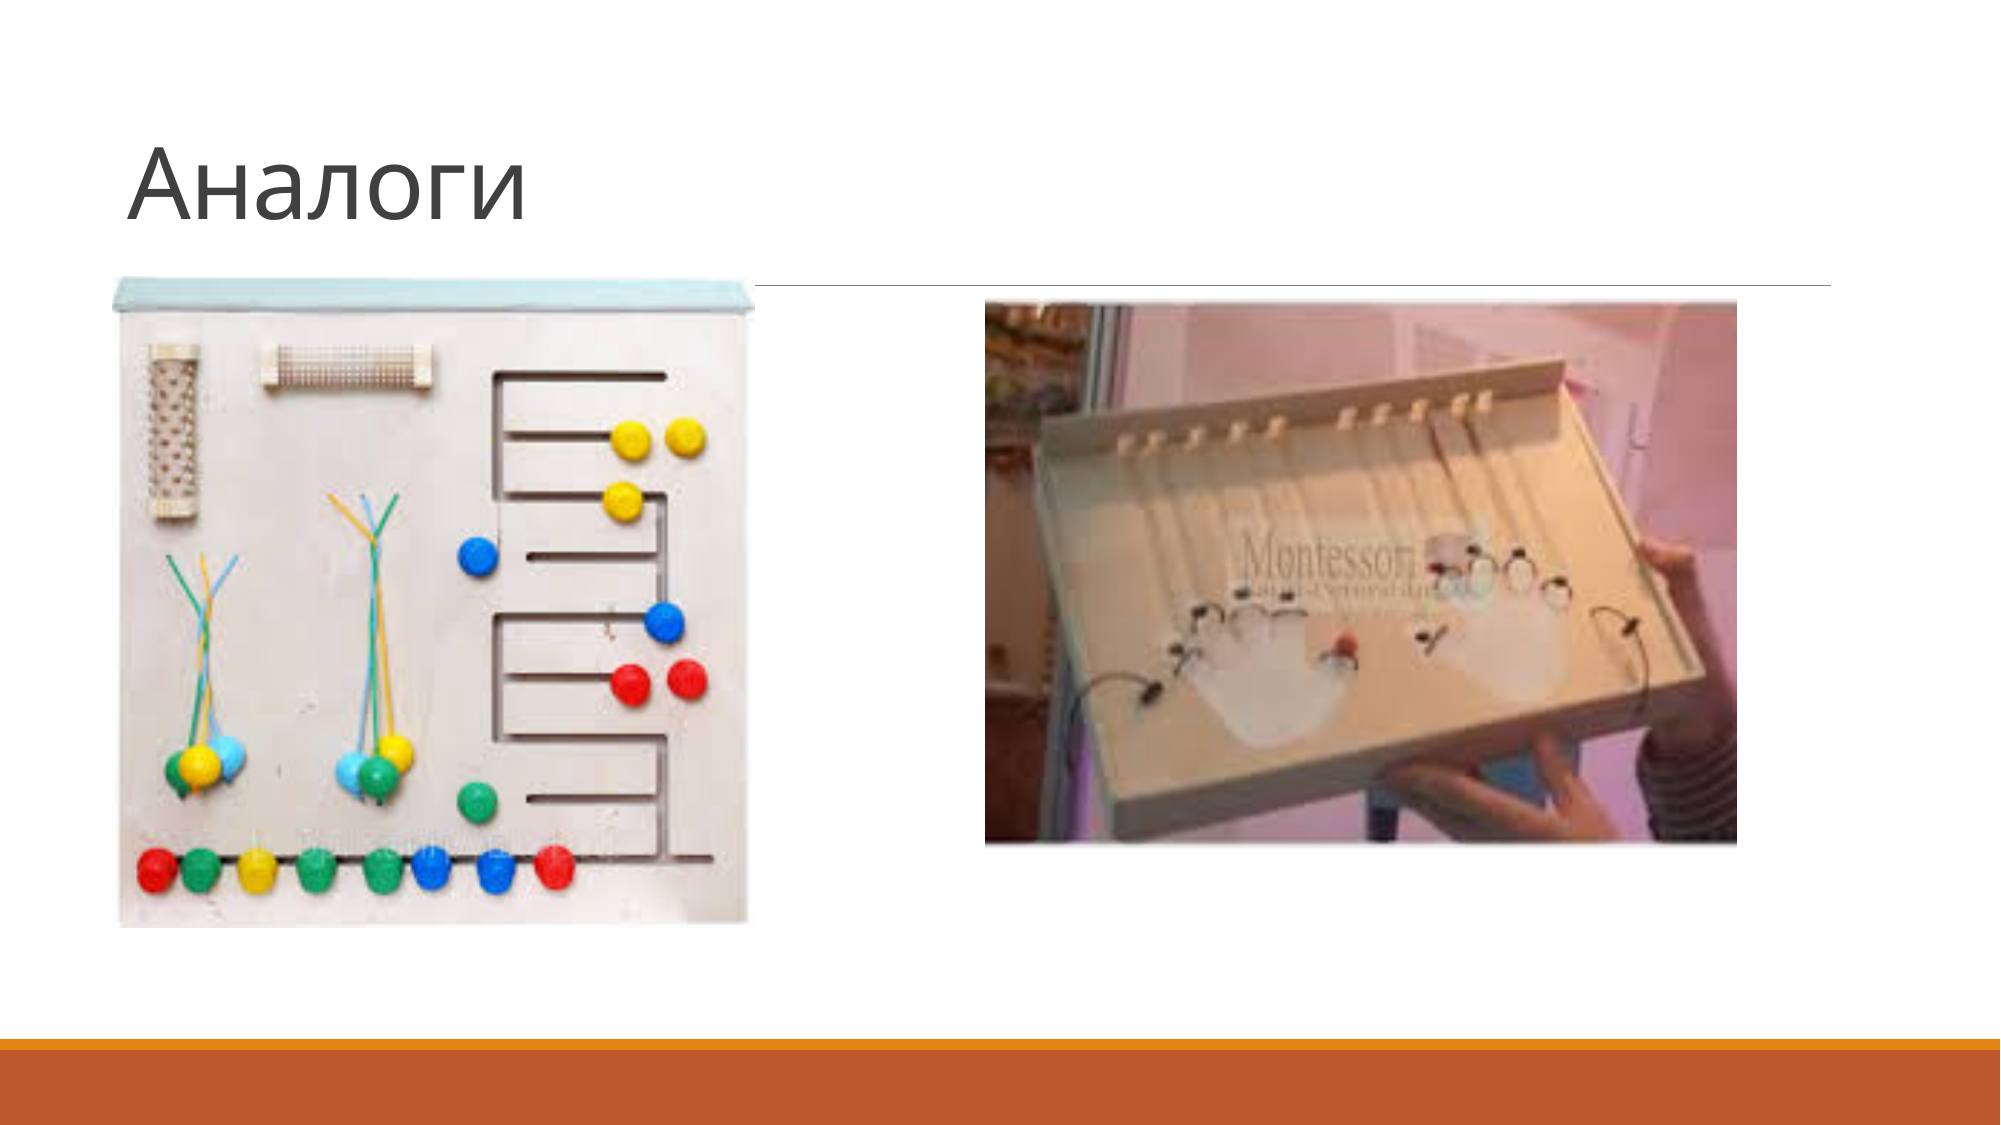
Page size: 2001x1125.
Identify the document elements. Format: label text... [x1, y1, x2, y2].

picture [985, 190, 1738, 943]
title Аналоги [112, 0, 1513, 248]
picture [111, 275, 756, 929]
